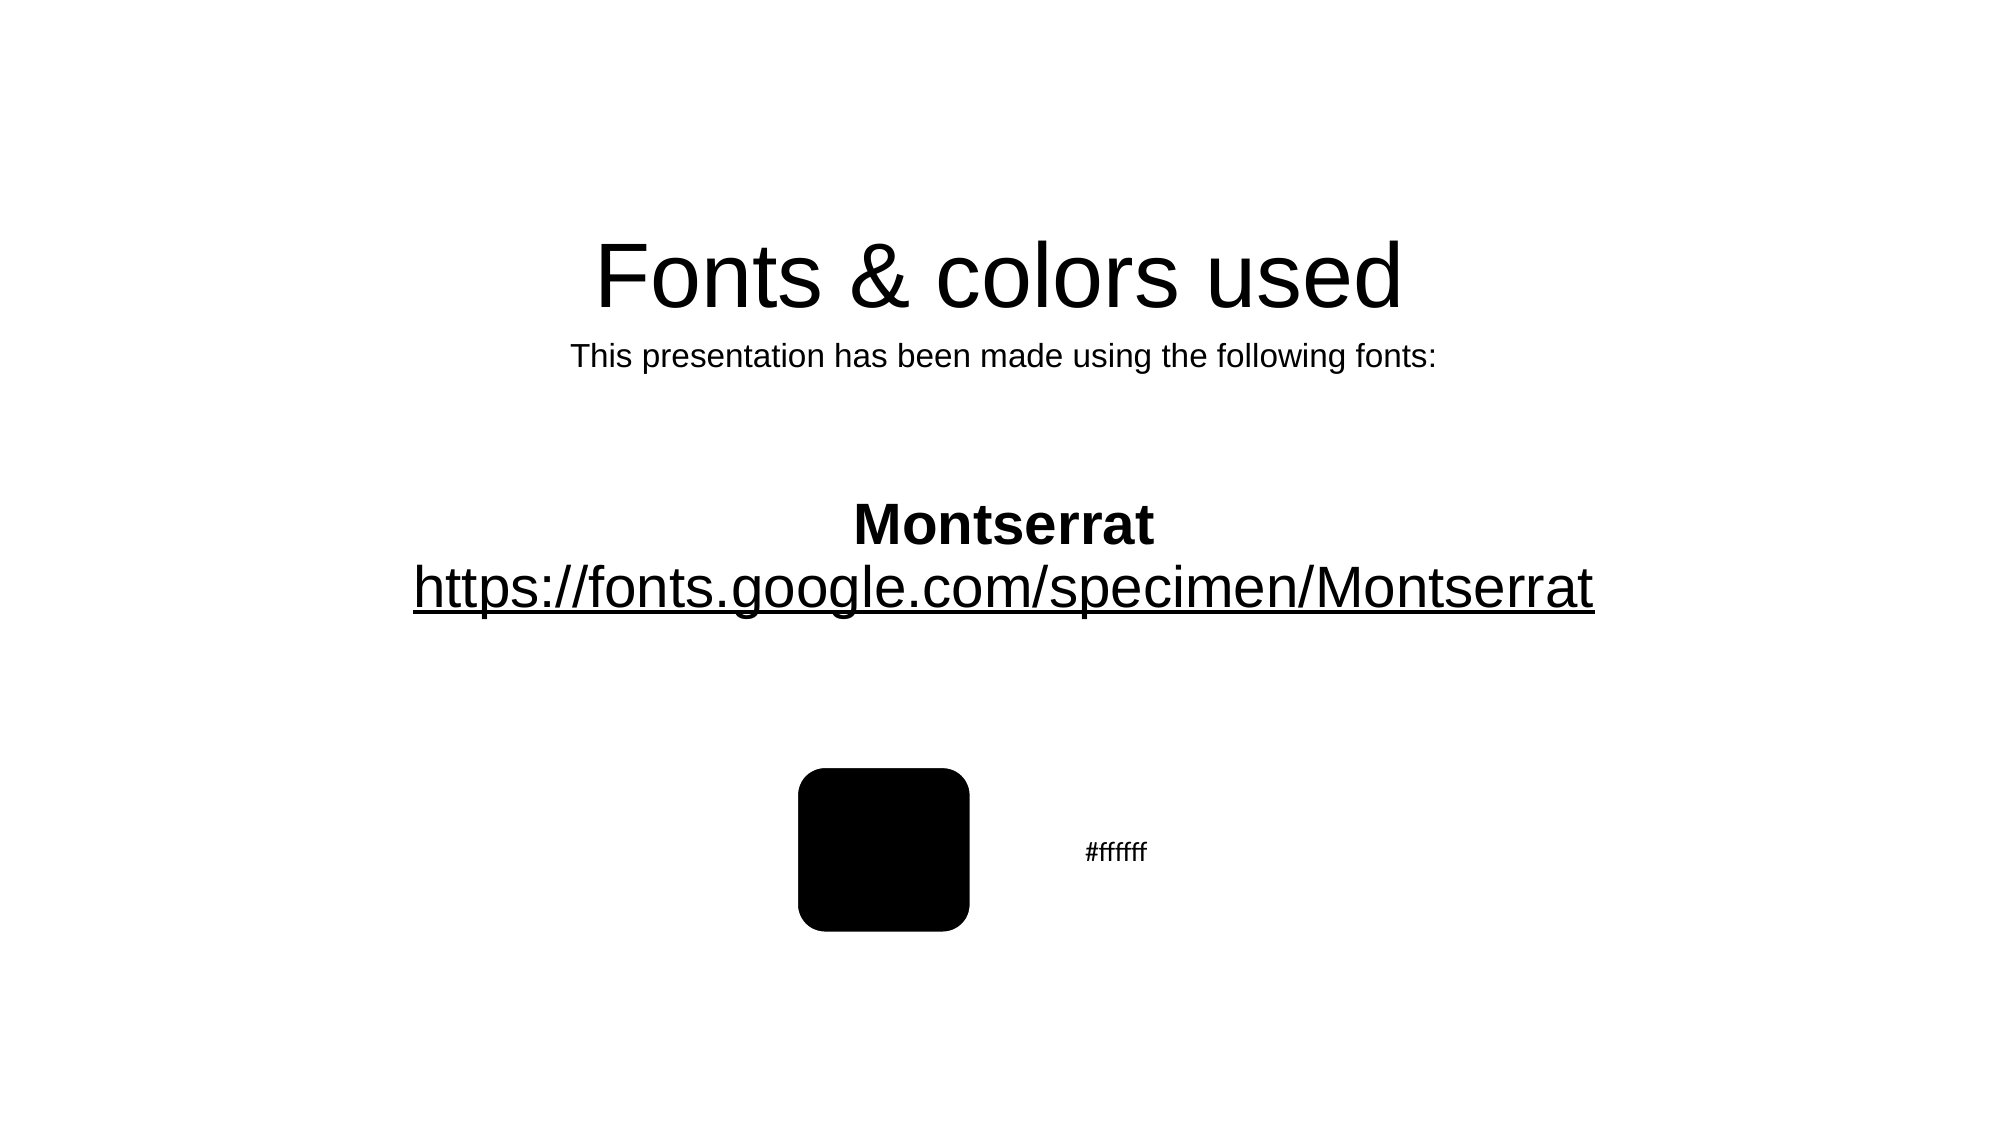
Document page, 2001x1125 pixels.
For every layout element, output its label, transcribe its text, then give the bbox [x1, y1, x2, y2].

title Fonts & colors used [229, 208, 1771, 315]
list Montserrat https://fonts.google.com/specimen/Montserrat [233, 419, 1775, 695]
list This presentation has been made using the following fonts: [233, 318, 1775, 416]
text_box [797, 767, 1203, 933]
